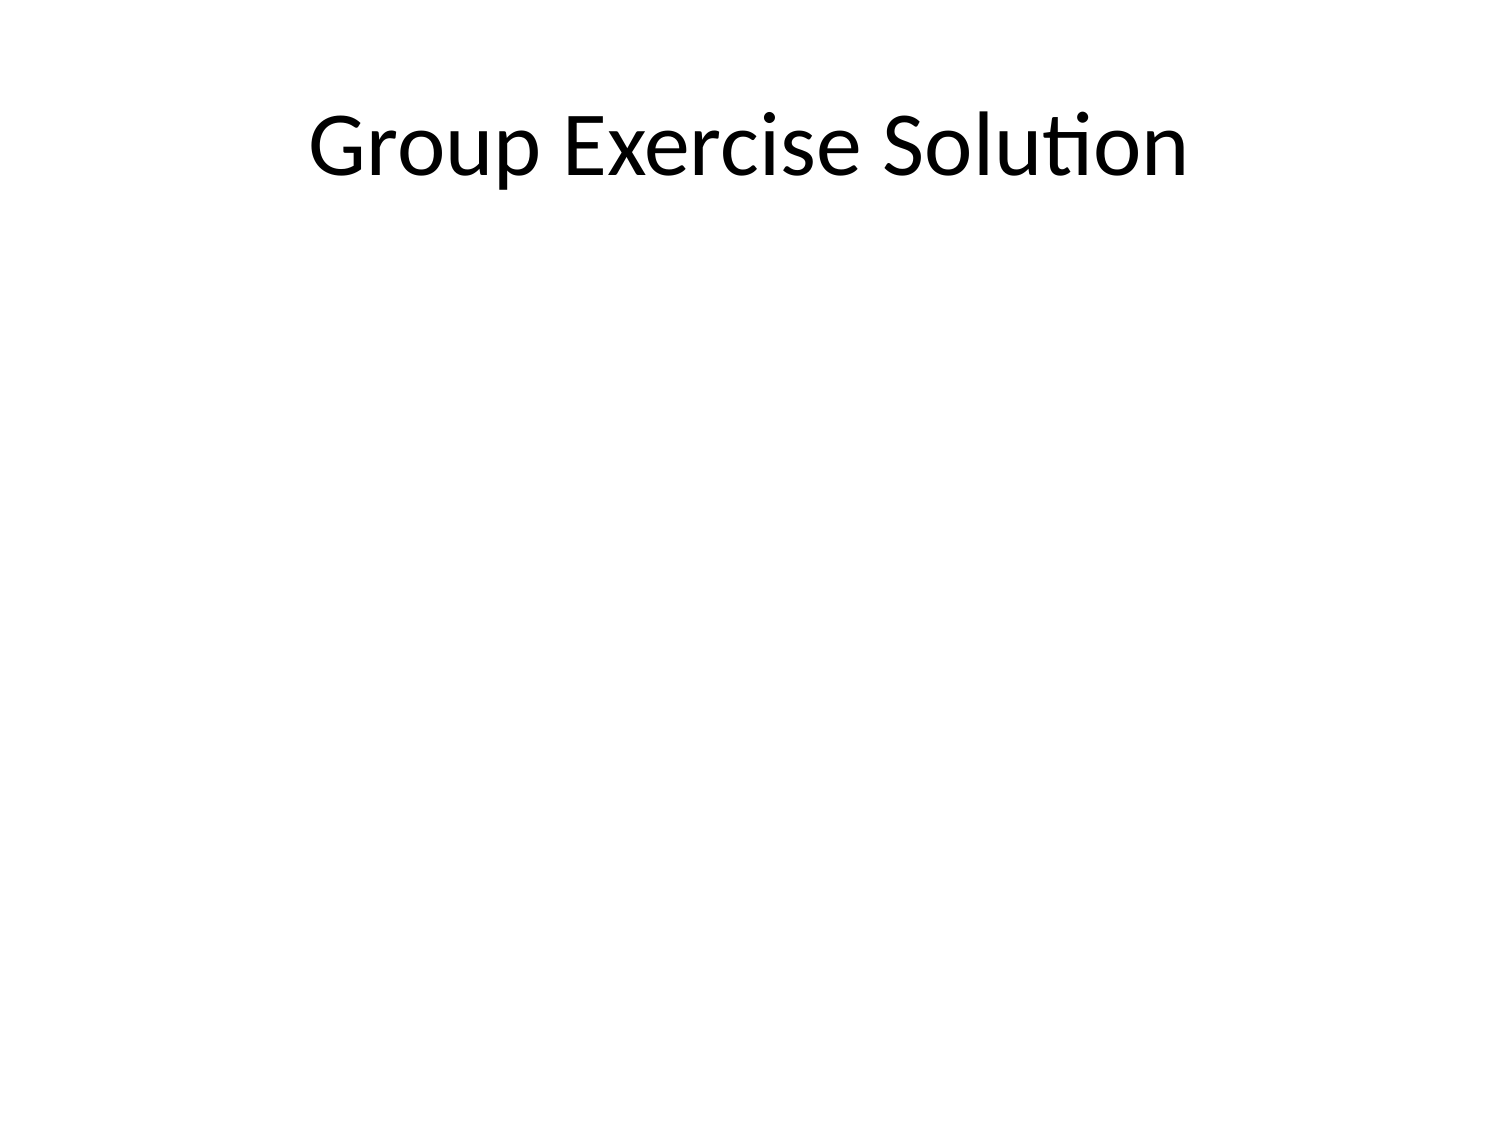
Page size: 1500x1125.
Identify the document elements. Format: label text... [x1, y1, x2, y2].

title Group Exercise Solution [75, 45, 1425, 233]
